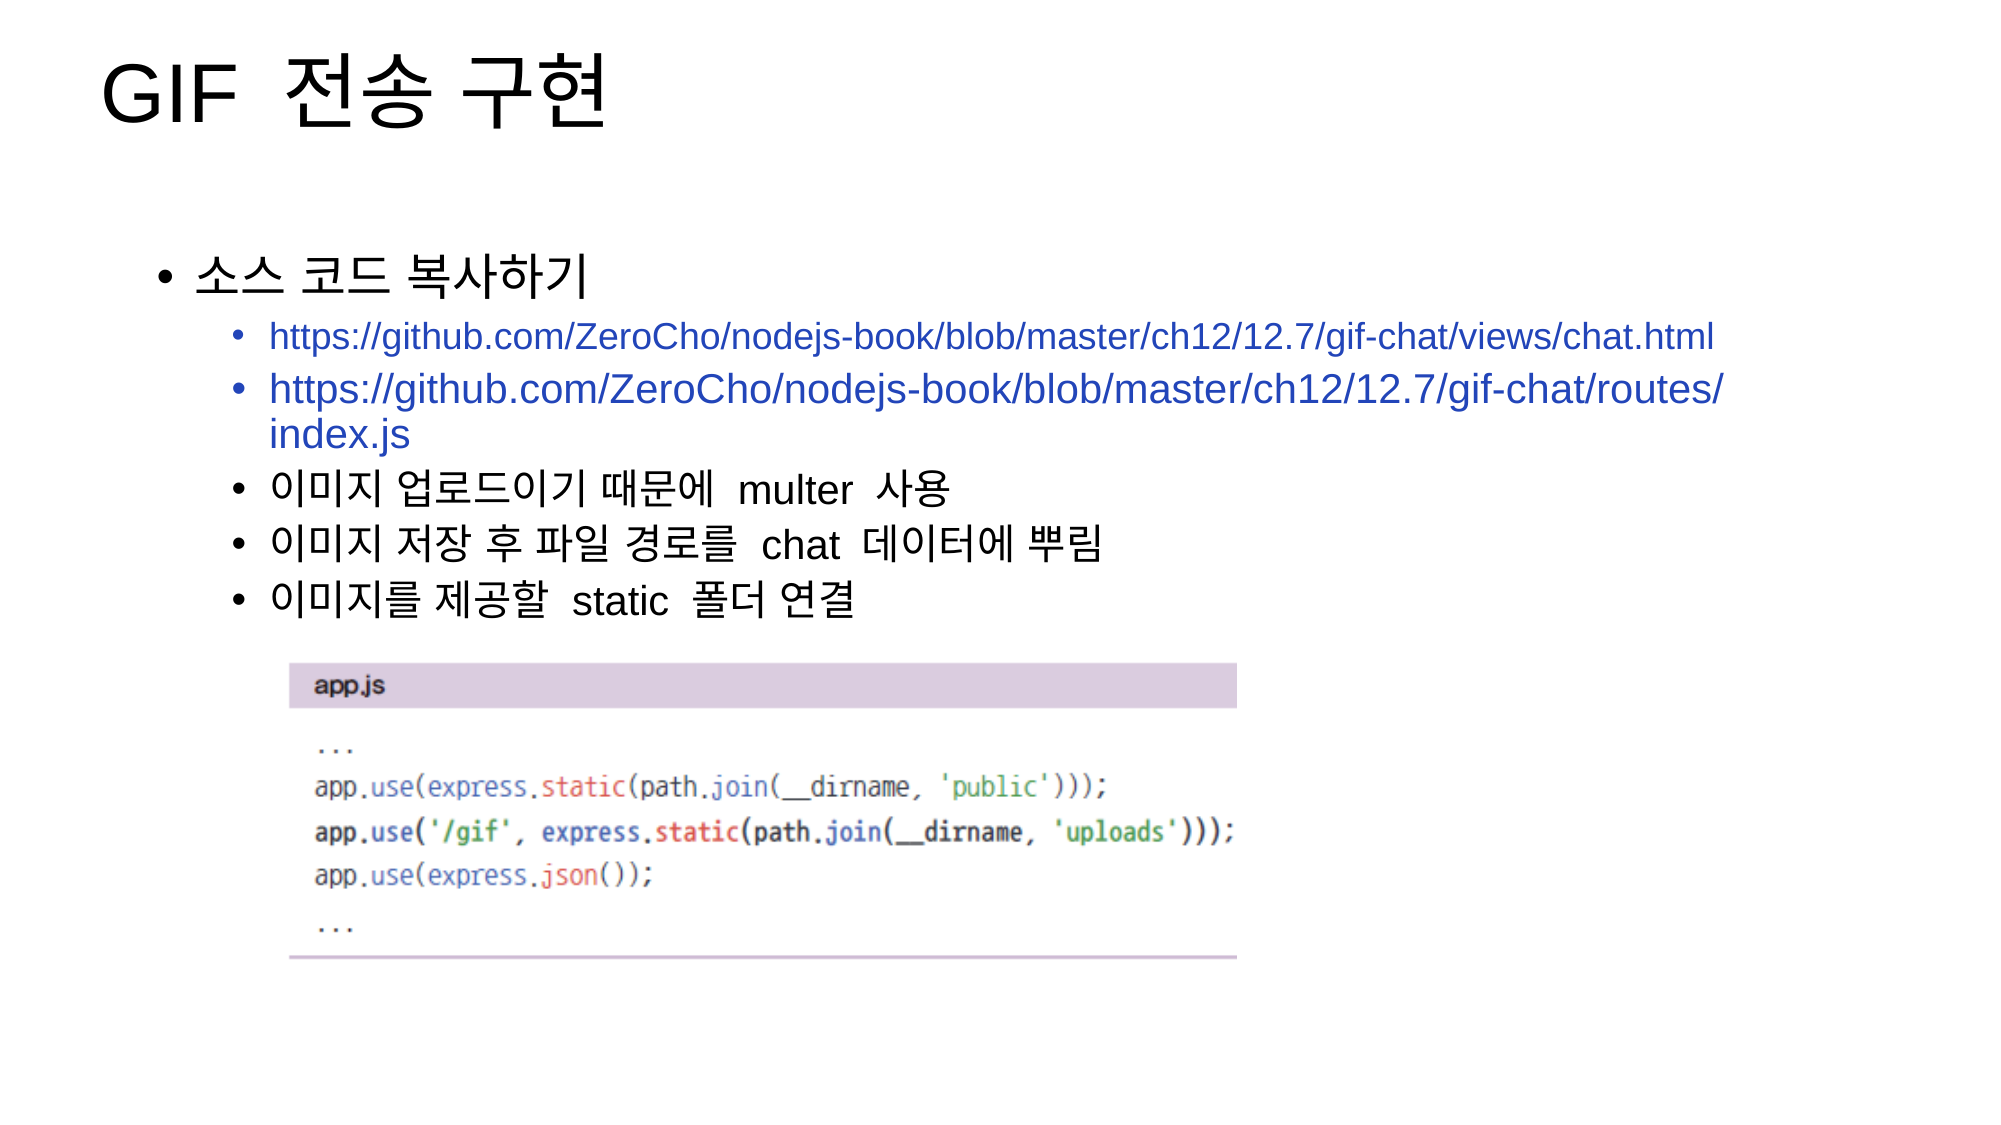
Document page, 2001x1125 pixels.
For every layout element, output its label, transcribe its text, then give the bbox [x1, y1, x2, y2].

text_box 소스 코드 복사하기 https://github.com/ZeroCho/nodejs-book/blob/master/ch12/12.7/gif-chat/views/chat.html https://github.com/ZeroCho/nodejs-book/blob/master/ch12/12.7/gif-chat/routes/index.js 이미지 업로드이기 때문에 multer 사용 이미지 저장 후 파일 경로를 chat 데이터에 뿌림 이미지를 제공할 static 폴더 연결 [141, 245, 1829, 923]
text_box GIF 전송 구현 [86, 42, 1812, 261]
picture [286, 658, 1237, 963]
